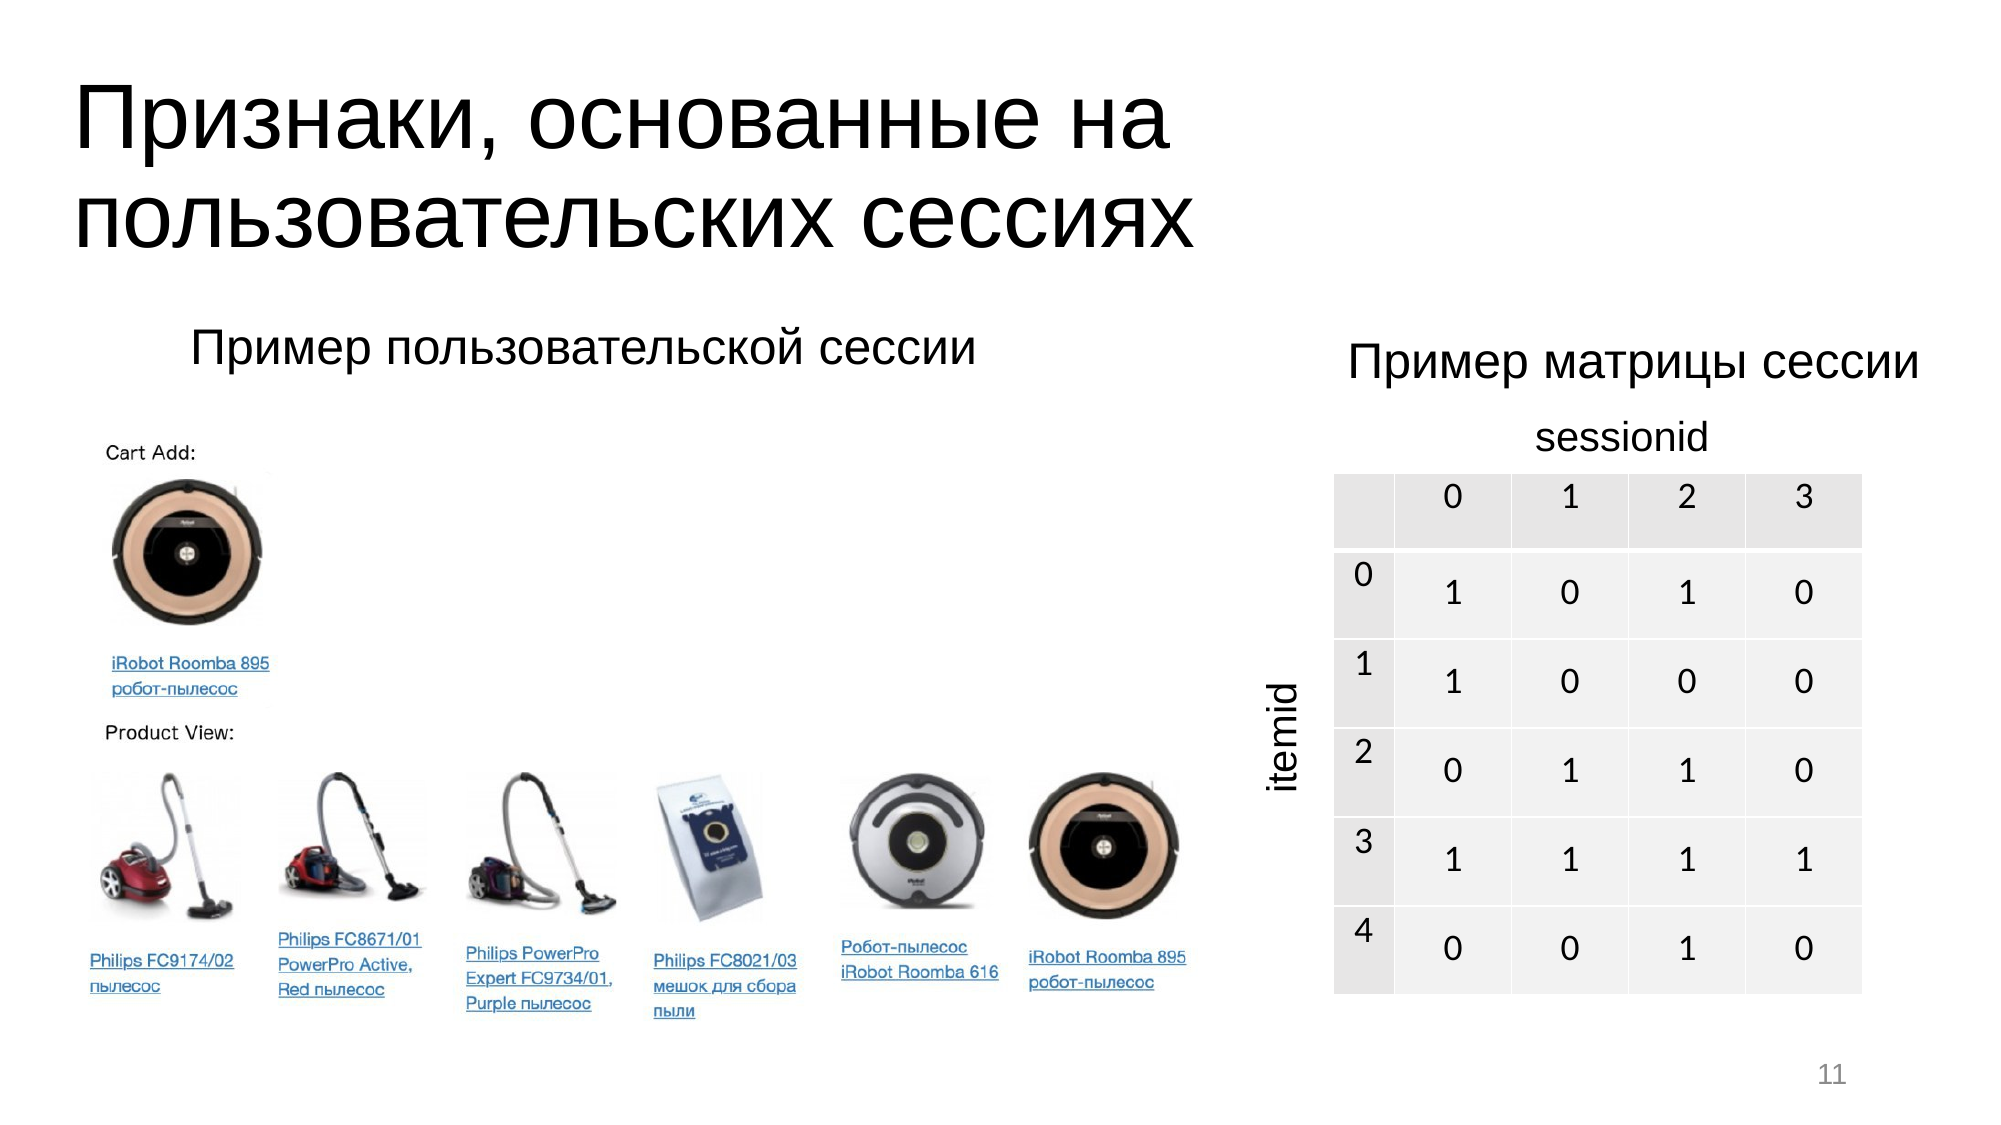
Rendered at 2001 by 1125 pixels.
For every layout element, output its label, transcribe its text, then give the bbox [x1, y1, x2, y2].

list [58, 421, 1227, 1048]
table_cell 1 [1629, 729, 1745, 816]
table_cell 0 [1395, 729, 1511, 816]
title Признаки, основанные на пользовательских сессиях [58, 59, 1832, 278]
text_box sessionid [1520, 402, 1729, 468]
table_cell 0 [1334, 553, 1394, 638]
table_cell 0 [1512, 553, 1628, 638]
table_header 0 [1395, 474, 1511, 548]
table_cell 0 [1512, 907, 1628, 994]
table_cell 3 [1334, 818, 1394, 905]
text_box itemid [1247, 667, 1312, 809]
table_cell 1 [1334, 640, 1394, 727]
table_header 2 [1629, 474, 1745, 548]
table_cell 0 [1512, 640, 1628, 727]
table_cell 1 [1746, 818, 1862, 905]
table_cell 1 [1512, 818, 1628, 905]
table_cell 1 [1629, 907, 1745, 994]
table_cell 0 [1746, 907, 1862, 994]
table_cell 0 [1395, 907, 1511, 994]
table_cell 2 [1334, 729, 1394, 816]
table_cell 0 [1746, 553, 1862, 638]
table_header [1334, 474, 1394, 548]
slide_number 11 [1412, 1042, 1863, 1103]
text_box Пример пользовательской сессии [175, 306, 1005, 382]
table_cell 4 [1334, 907, 1394, 994]
table_cell 1 [1395, 553, 1511, 638]
table_cell 1 [1395, 818, 1511, 905]
table_cell 1 [1629, 553, 1745, 638]
table_cell 1 [1512, 729, 1628, 816]
table_cell 0 [1746, 640, 1862, 727]
table_cell 0 [1746, 729, 1862, 816]
text_box Пример матрицы сессии [1332, 320, 2000, 396]
table_header 3 [1746, 474, 1862, 548]
table_cell 1 [1629, 818, 1745, 905]
table_cell 0 [1629, 640, 1745, 727]
table_cell 1 [1395, 640, 1511, 727]
table_header 1 [1512, 474, 1628, 548]
